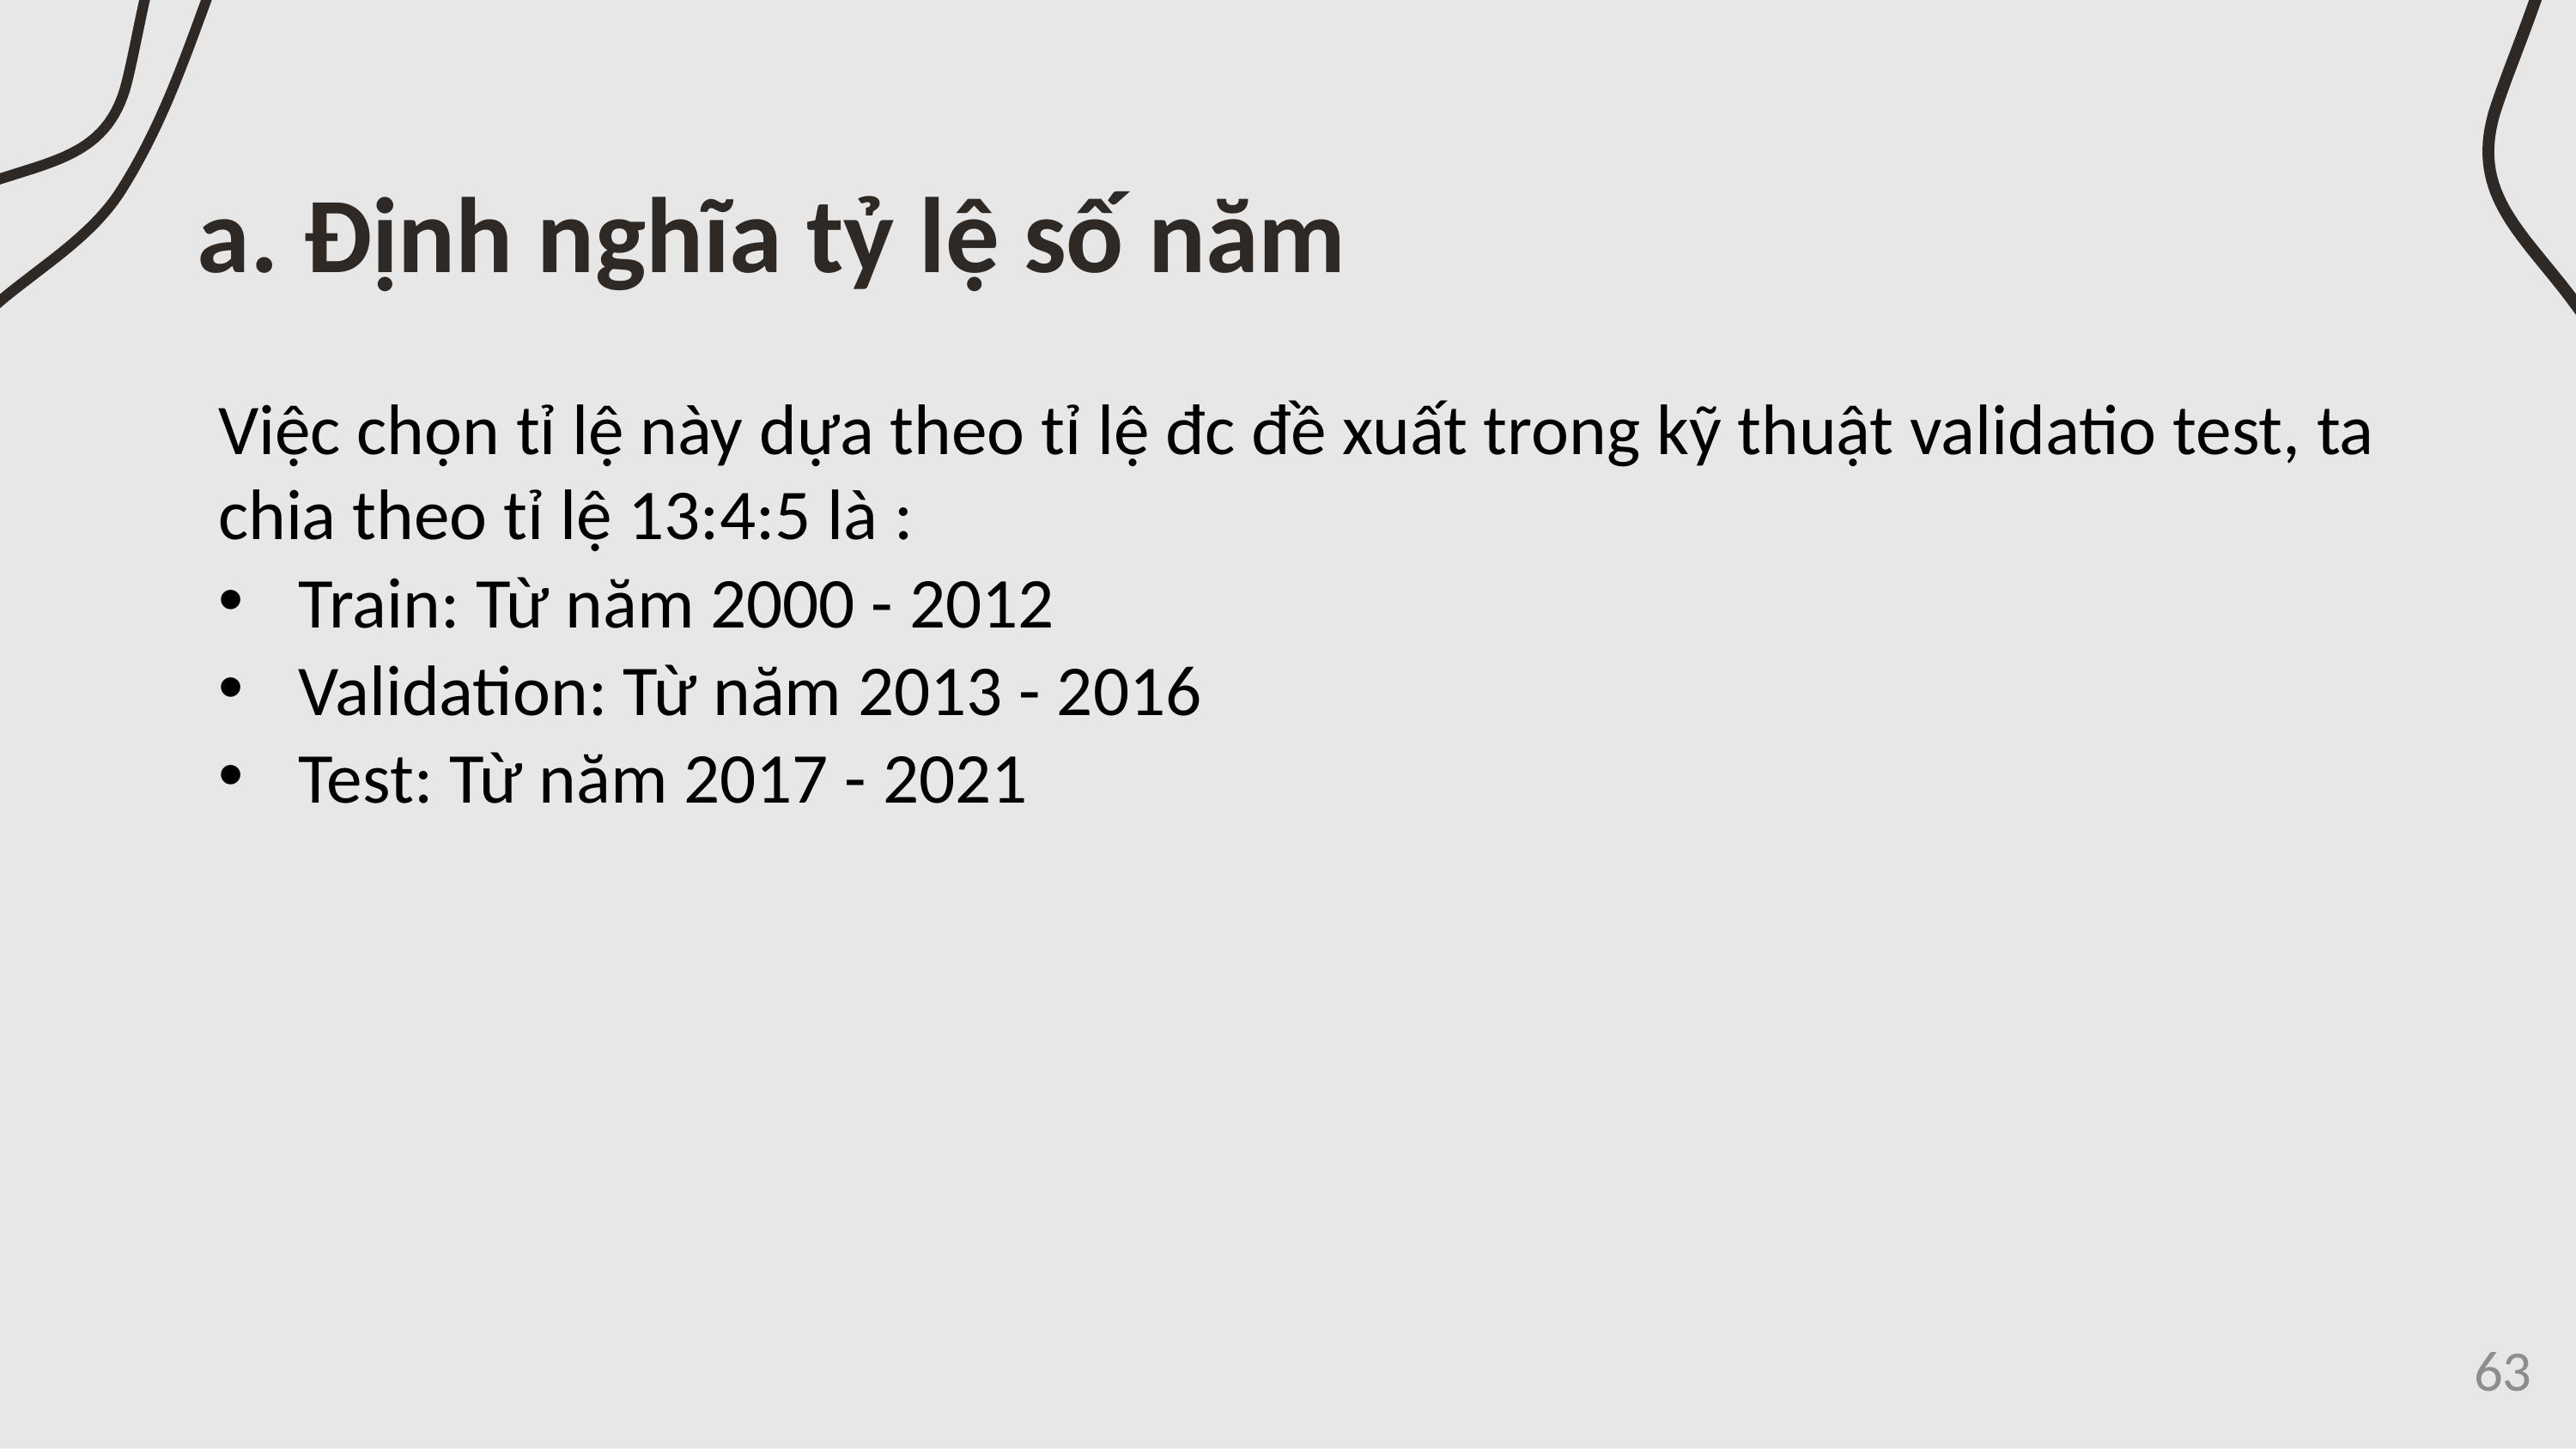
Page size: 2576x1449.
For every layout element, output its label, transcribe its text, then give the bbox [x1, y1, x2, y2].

slide_number 63 [2468, 1346, 2540, 1449]
title a. Định nghĩa tỷ lệ số năm [195, 163, 2266, 408]
text_box Việc chọn tỉ lệ này dựa theo tỉ lệ đc đề xuất trong kỹ thuật validatio test, ta chia theo tỉ lệ 13:4:5 là : Train: Từ năm 2000 - 2012 Validation: Từ năm 2013 - 2016 Test: Từ năm 2017 - 2021 [216, 380, 2505, 817]
